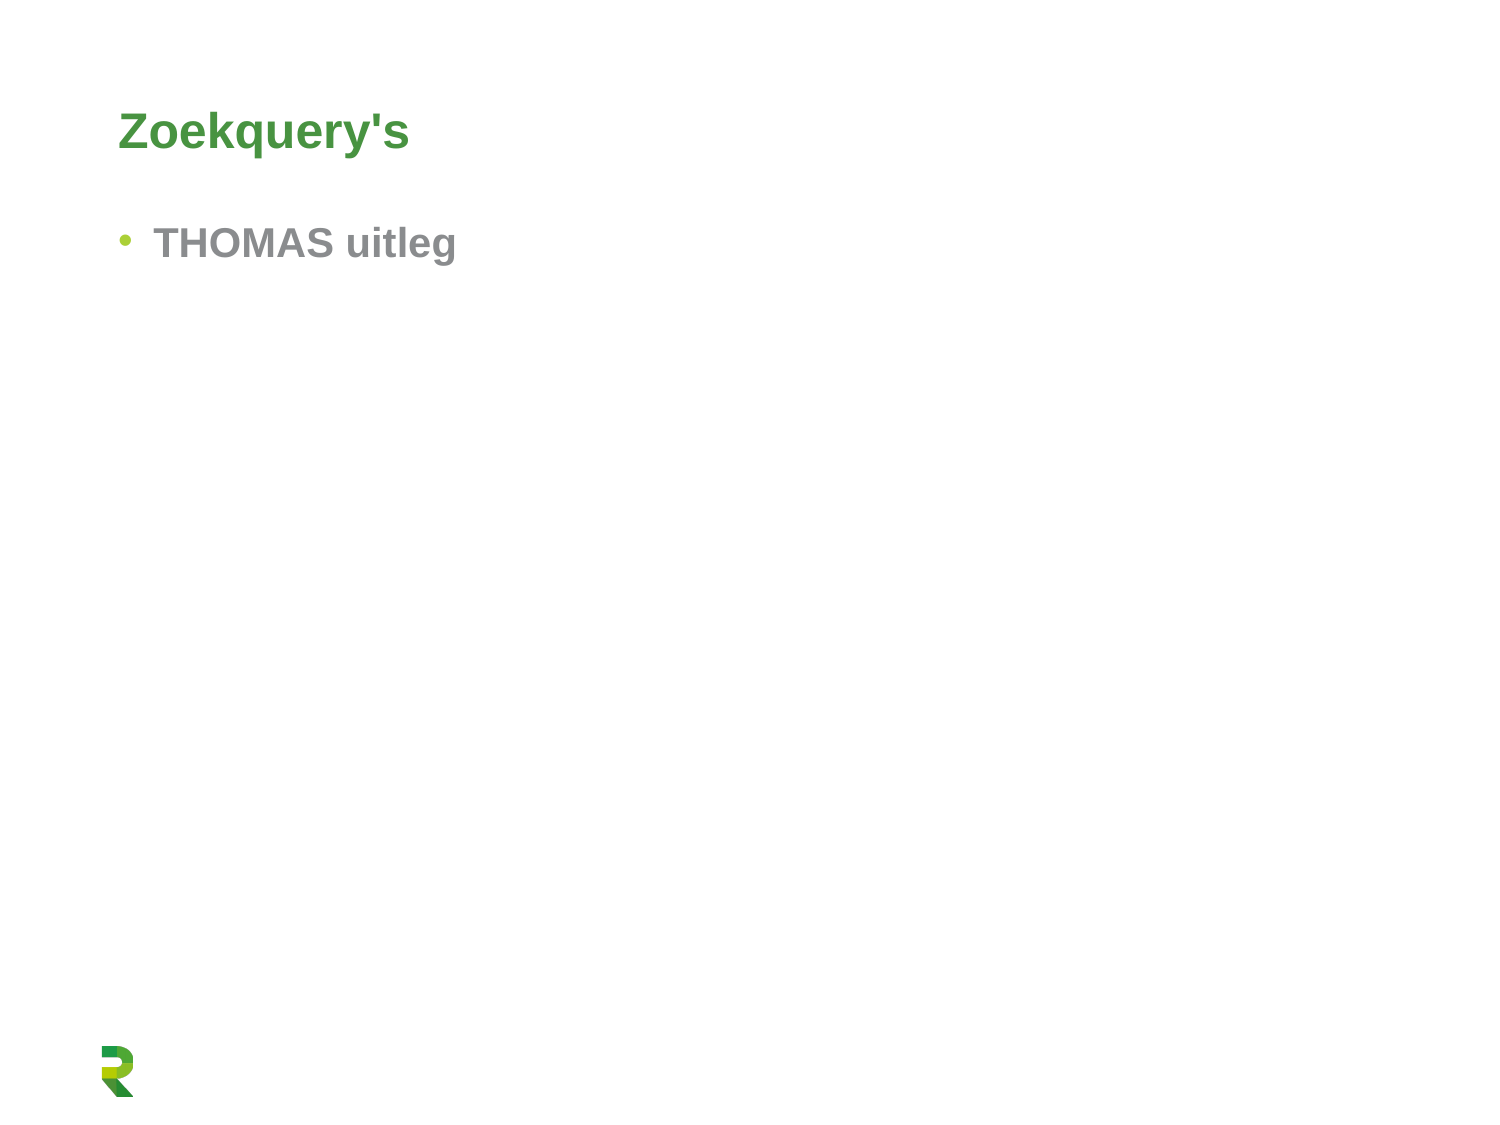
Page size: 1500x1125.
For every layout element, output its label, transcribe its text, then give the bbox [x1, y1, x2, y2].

title Zoekquery's [103, 59, 1397, 197]
list THOMAS uitleg [103, 208, 1397, 1035]
